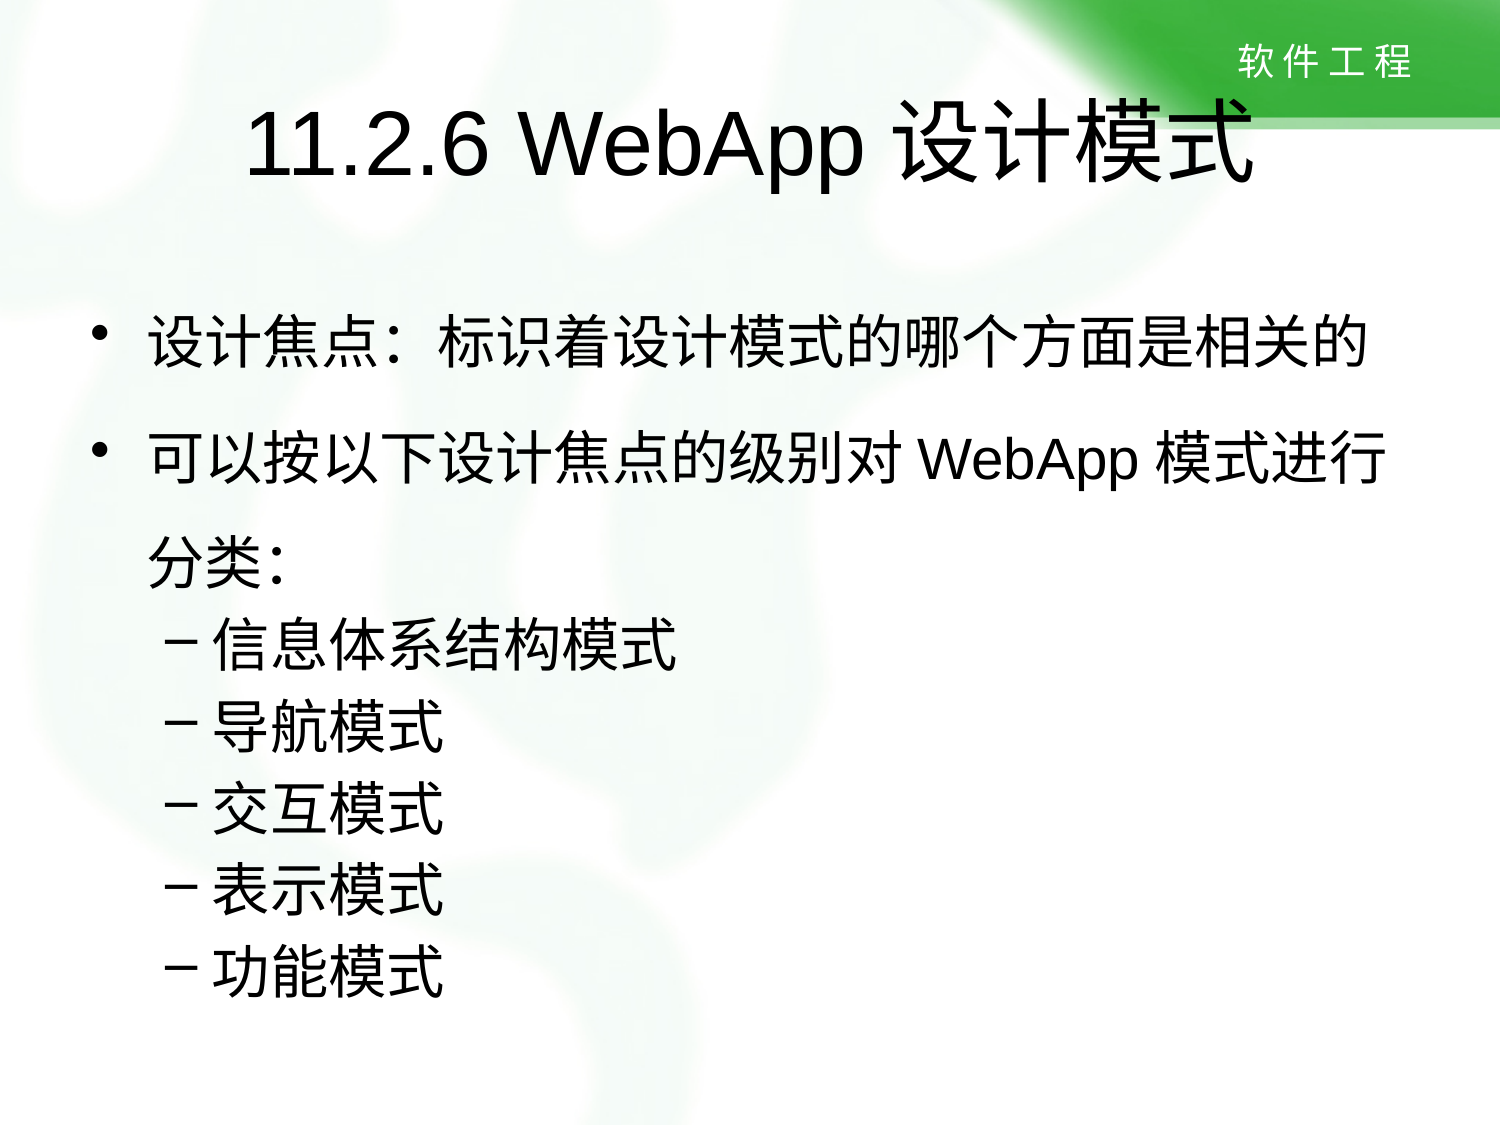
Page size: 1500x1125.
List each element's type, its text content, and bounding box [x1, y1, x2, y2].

title 11.2.6 WebApp设计模式 [75, 45, 1425, 233]
list 设计焦点：标识着设计模式的哪个方面是相关的 可以按以下设计焦点的级别对WebApp模式进行分类： 信息体系结构模式 导航模式 交互模式 表示模式 功能模式 [75, 262, 1425, 1005]
picture [0, 0, 1500, 1125]
